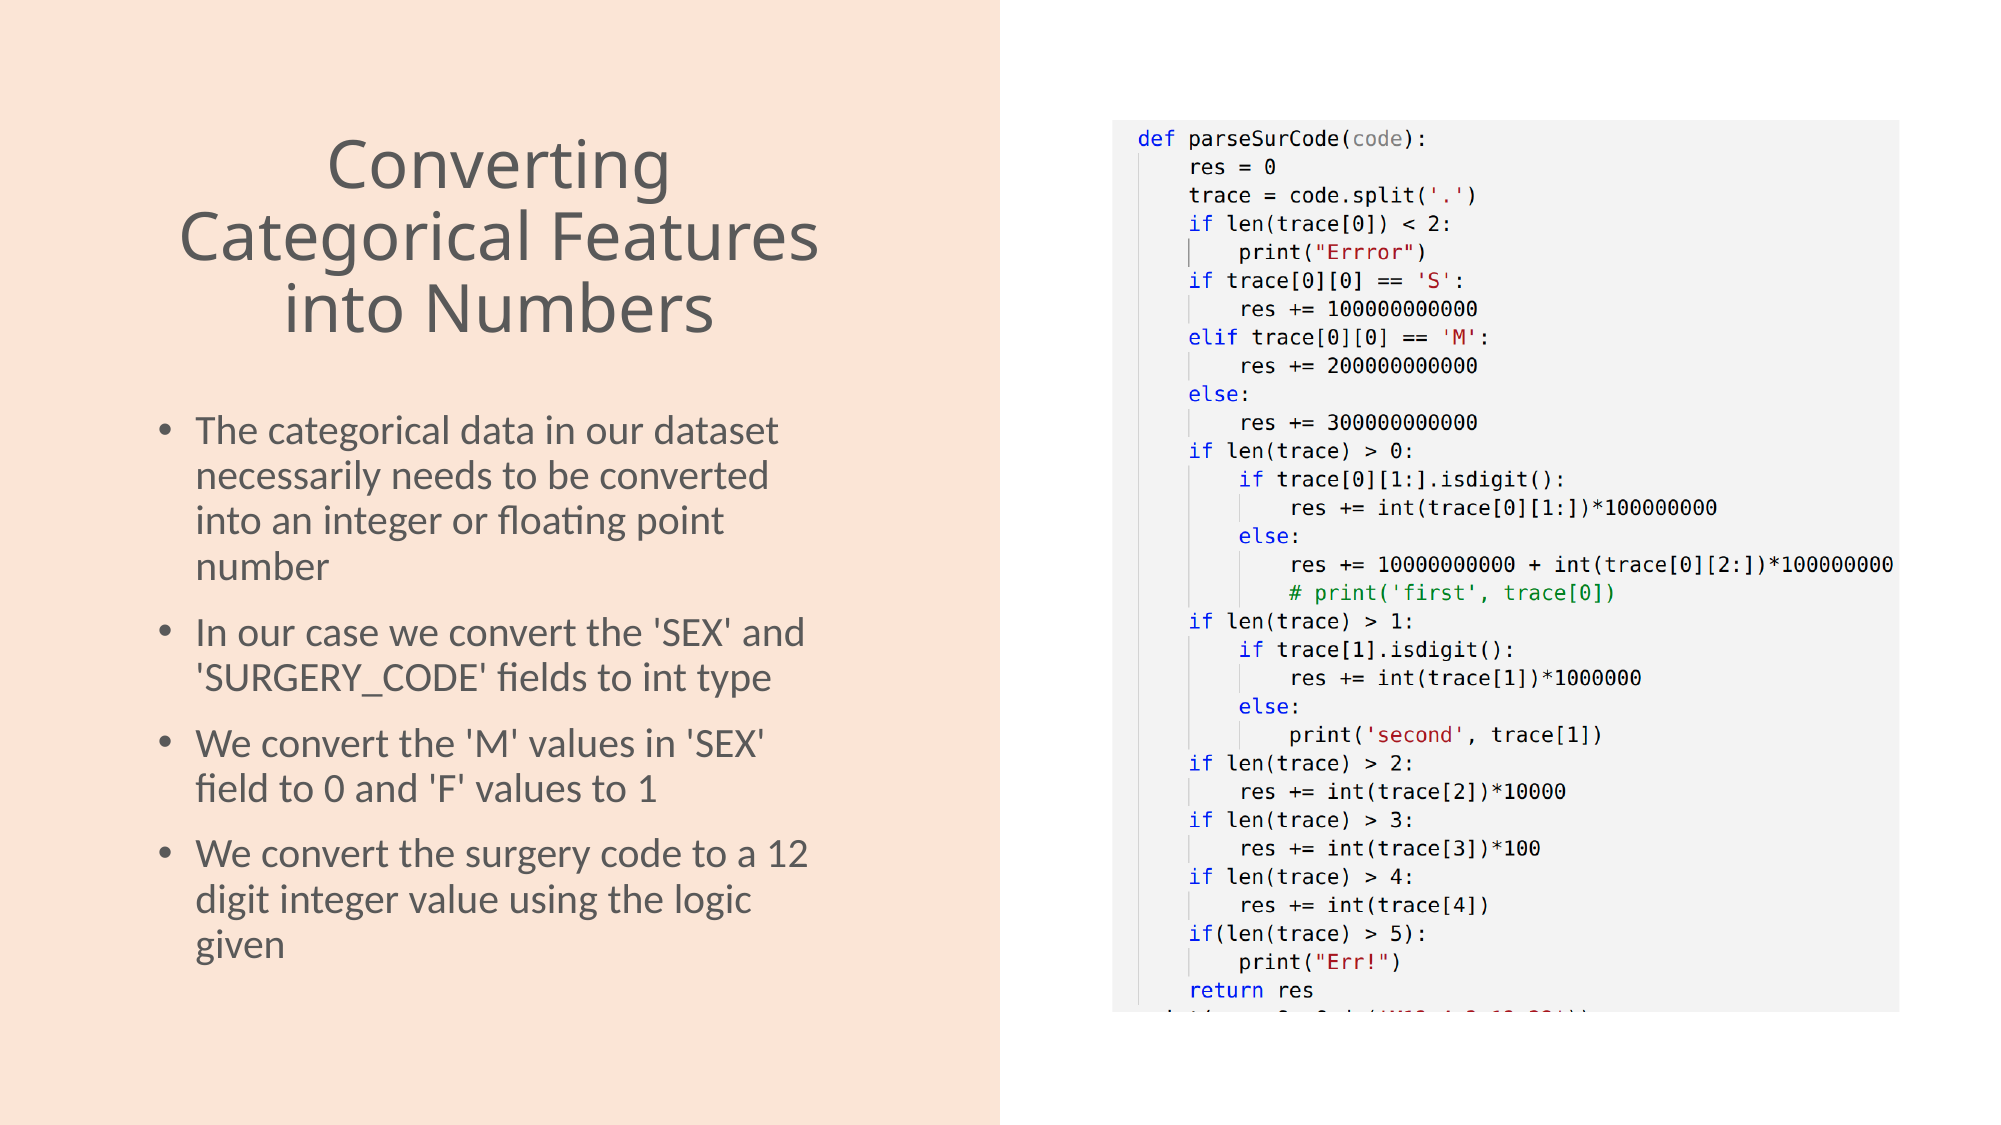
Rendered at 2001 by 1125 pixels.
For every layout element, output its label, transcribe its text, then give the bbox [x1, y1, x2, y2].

list The categorical data in our dataset necessarily needs to be converted into an integer or floating point number In our case we convert the 'SEX' and 'SURGERY_CODE' fields to int type We convert the 'M' values in 'SEX' field to 0 and 'F' values to 1 We convert the surgery code to a 12 digit integer value using the logic given [142, 401, 858, 1020]
text_box [1001, 0, 2000, 1125]
title Converting Categorical Features into Numbers [142, 112, 858, 355]
text_box [0, 0, 1001, 1125]
picture [1112, 120, 1900, 1012]
